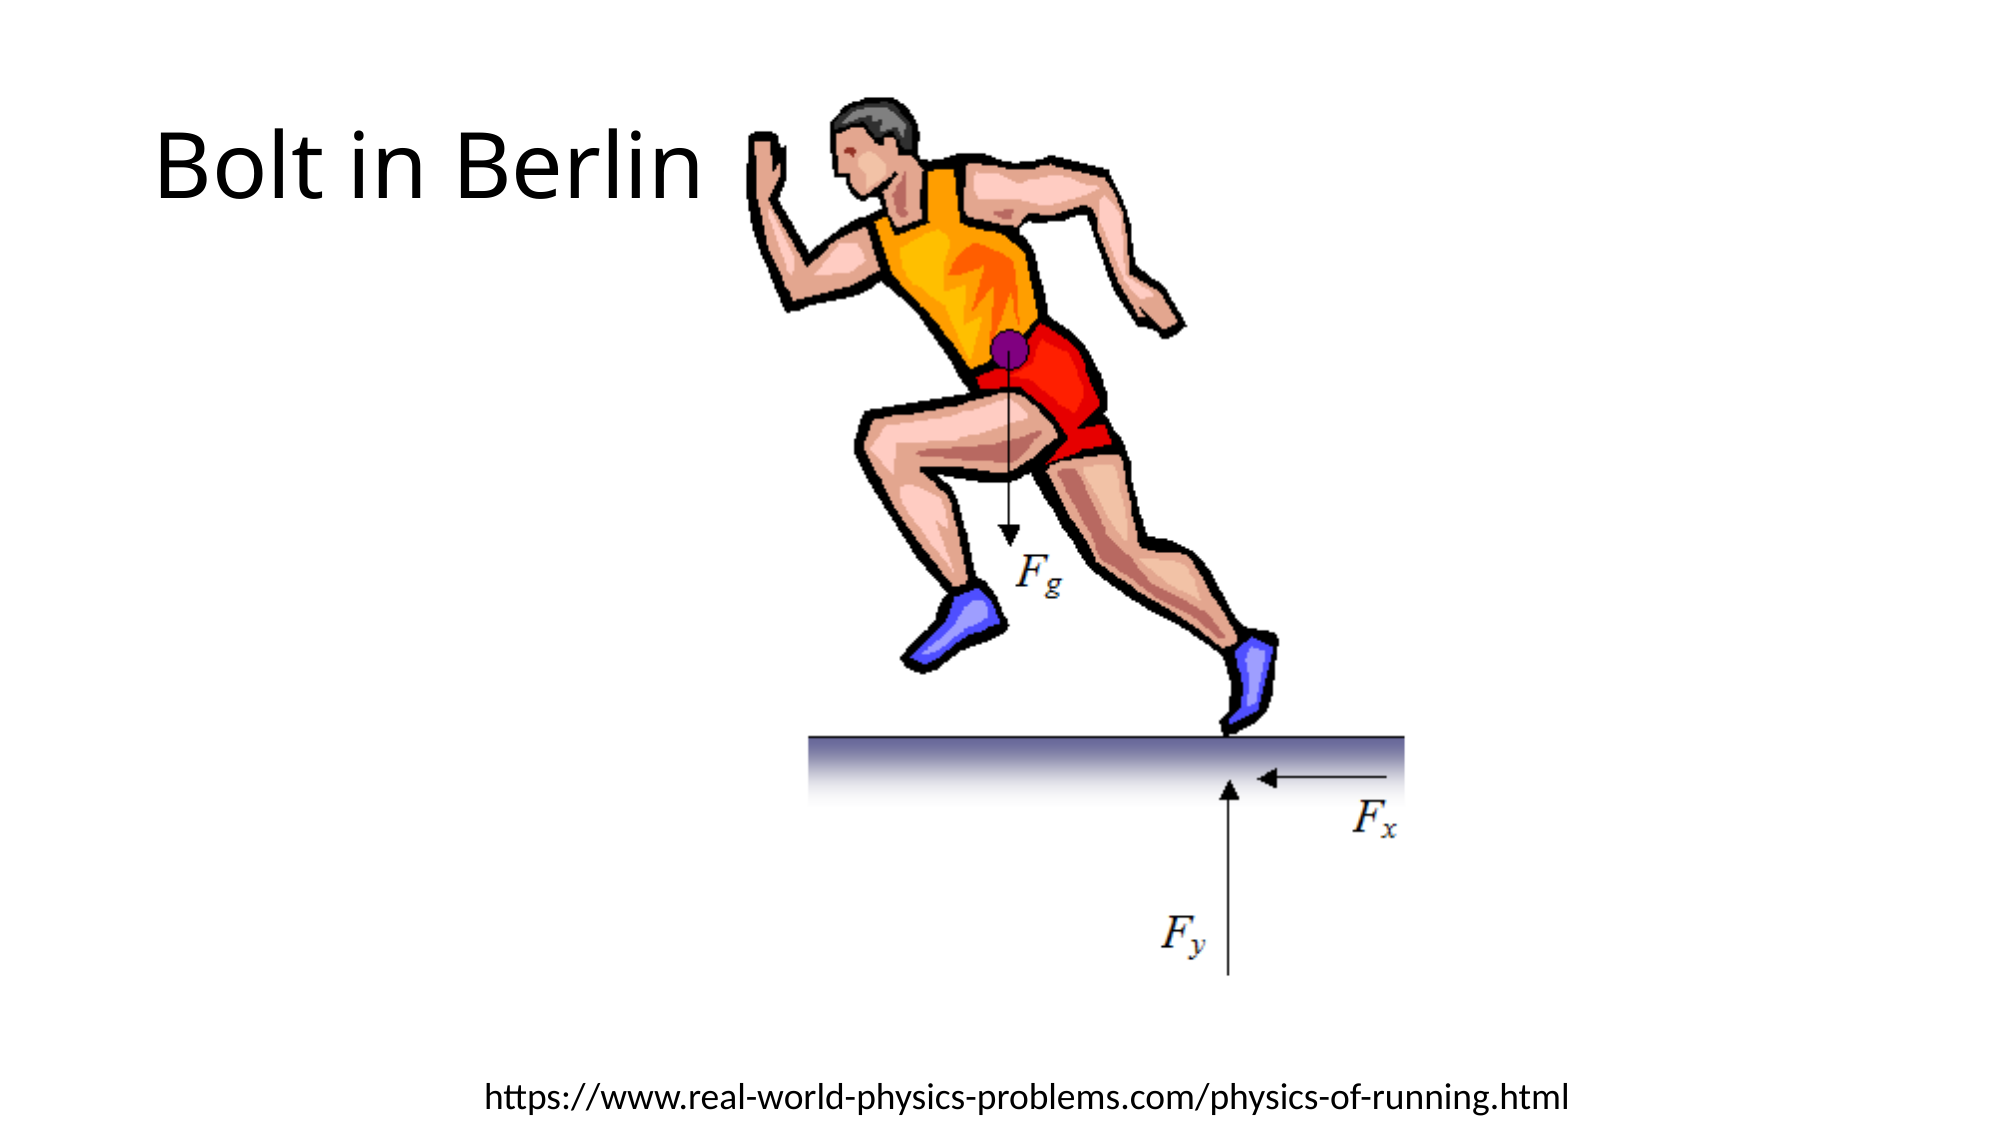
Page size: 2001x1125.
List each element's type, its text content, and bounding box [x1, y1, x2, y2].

picture [721, 80, 1433, 992]
title Bolt in Berlin [137, 59, 1863, 278]
text_box https://www.real-world-physics-problems.com/physics-of-running.html [469, 1064, 1771, 1125]
